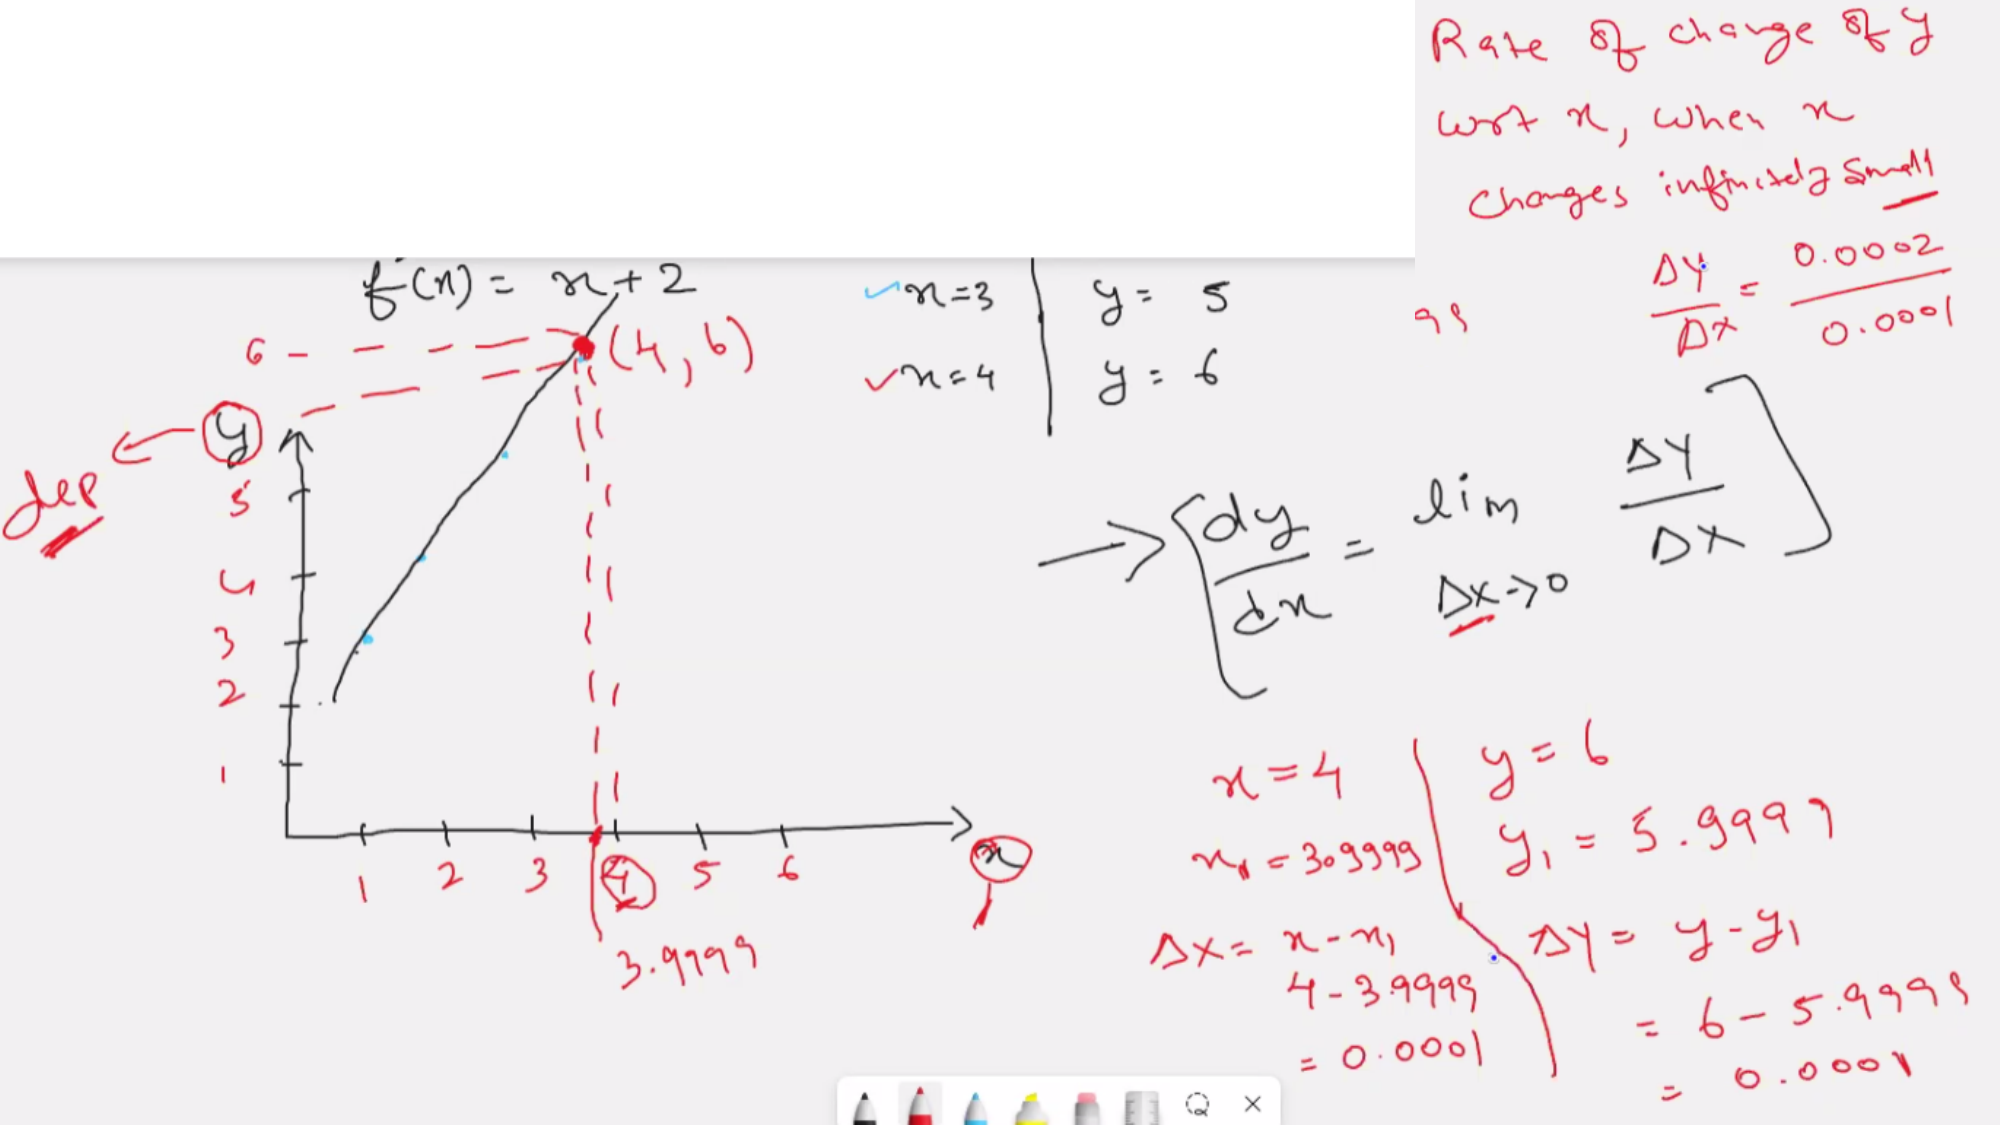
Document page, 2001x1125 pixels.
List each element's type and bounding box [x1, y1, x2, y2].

text_box [0, 0, 2000, 1125]
